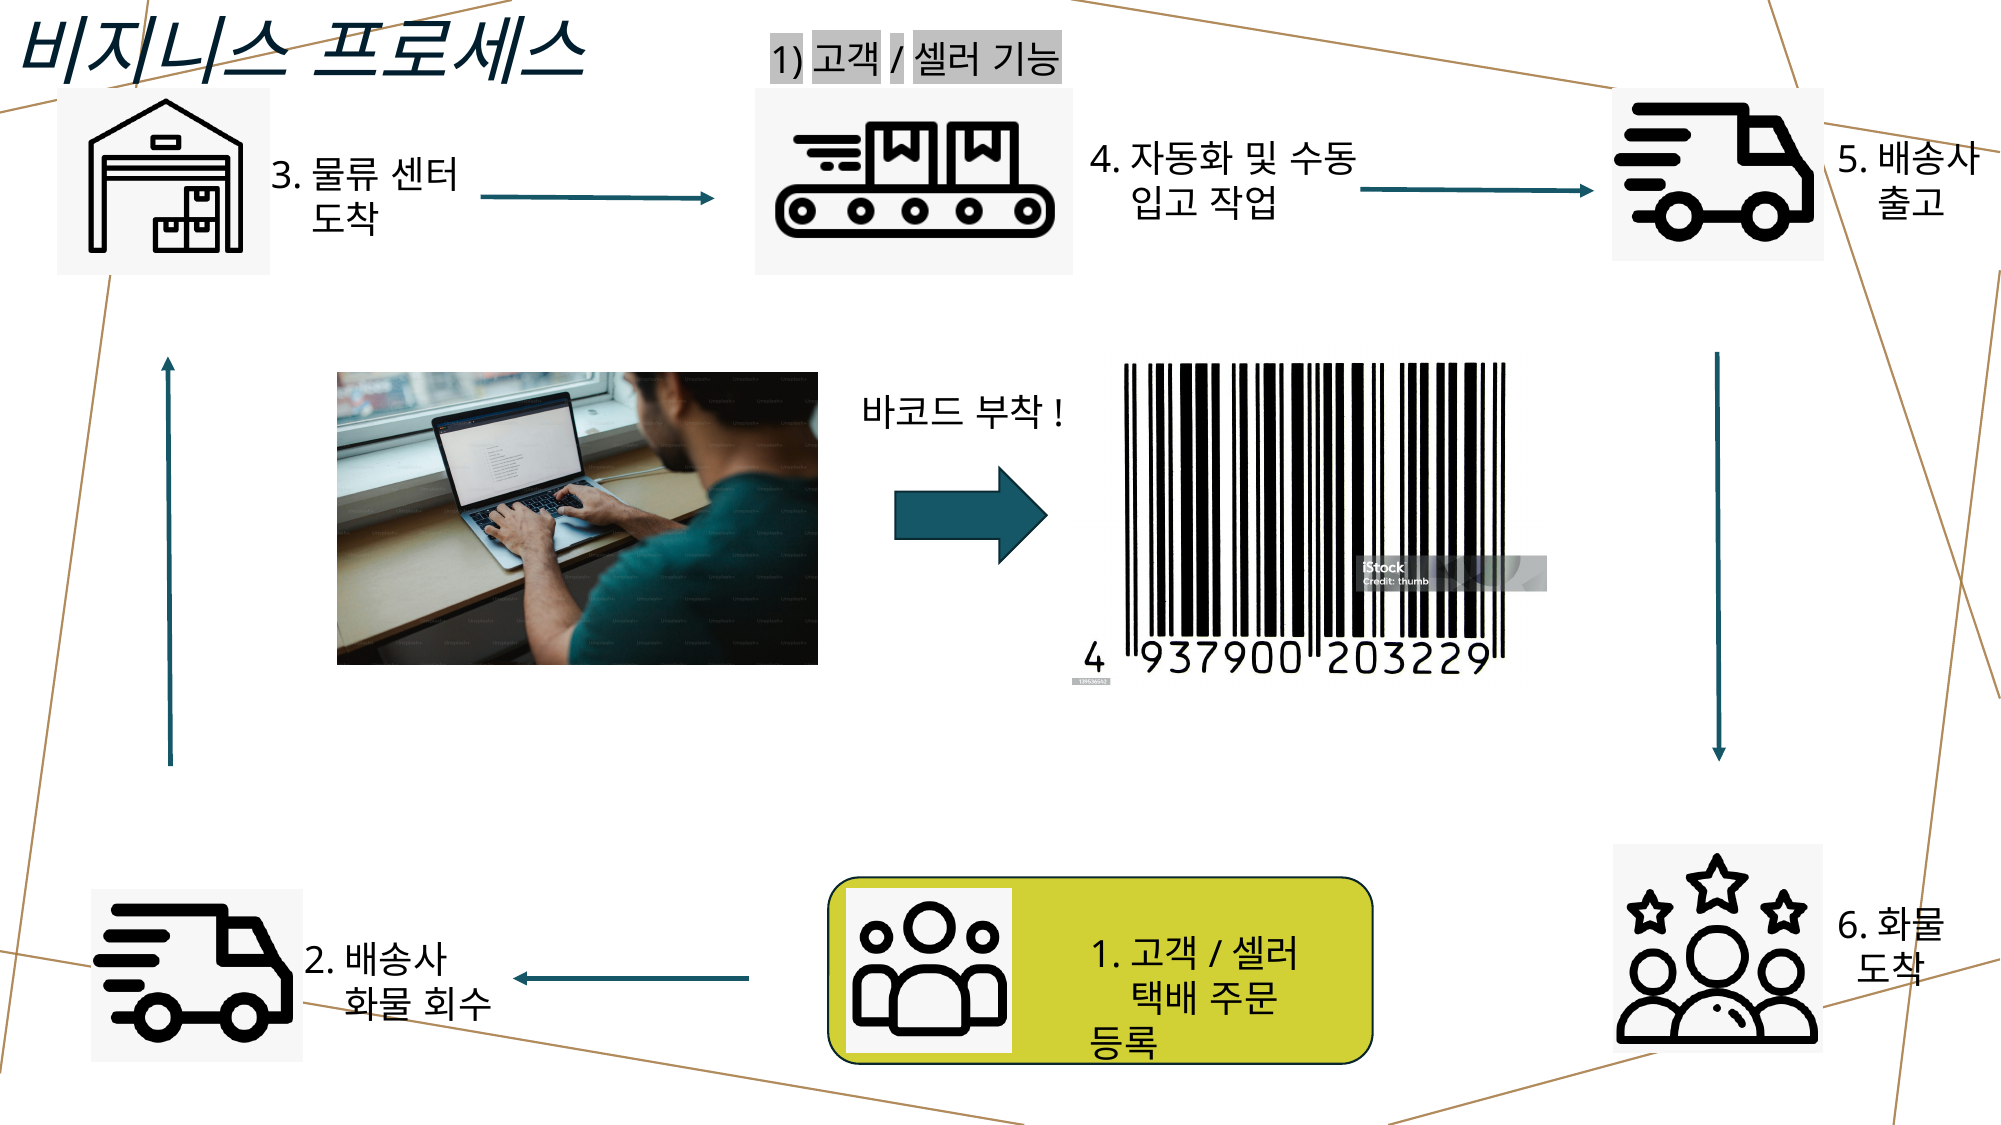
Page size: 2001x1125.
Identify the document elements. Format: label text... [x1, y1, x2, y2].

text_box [167, 356, 171, 767]
picture [1072, 338, 1547, 691]
text_box [827, 876, 1374, 1065]
text_box 2.배송사 화물 회수 [302, 928, 565, 1034]
text_box 6.화물 도착 [1824, 893, 2000, 1044]
title 비지니스 프로세스 [0, 0, 1623, 102]
picture [1613, 844, 1824, 1053]
picture [56, 88, 270, 275]
picture [337, 372, 818, 665]
text_box 3.물류 센터 도착 [270, 143, 573, 249]
text_box 4.자동화 및 수동 입고 작업 [1075, 127, 1392, 232]
picture [1611, 88, 1824, 261]
text_box 5.배송사 출고 [1824, 127, 2000, 232]
picture [755, 88, 1073, 275]
text_box [894, 465, 1049, 565]
text_box 1)고객/셀러 기능 [755, 28, 1695, 89]
picture [90, 889, 303, 1062]
text_box 바코드 부착! [846, 381, 1072, 442]
picture [846, 888, 1012, 1053]
text_box 1.고객/셀러 택배 주문 등록 [1075, 922, 1372, 1073]
